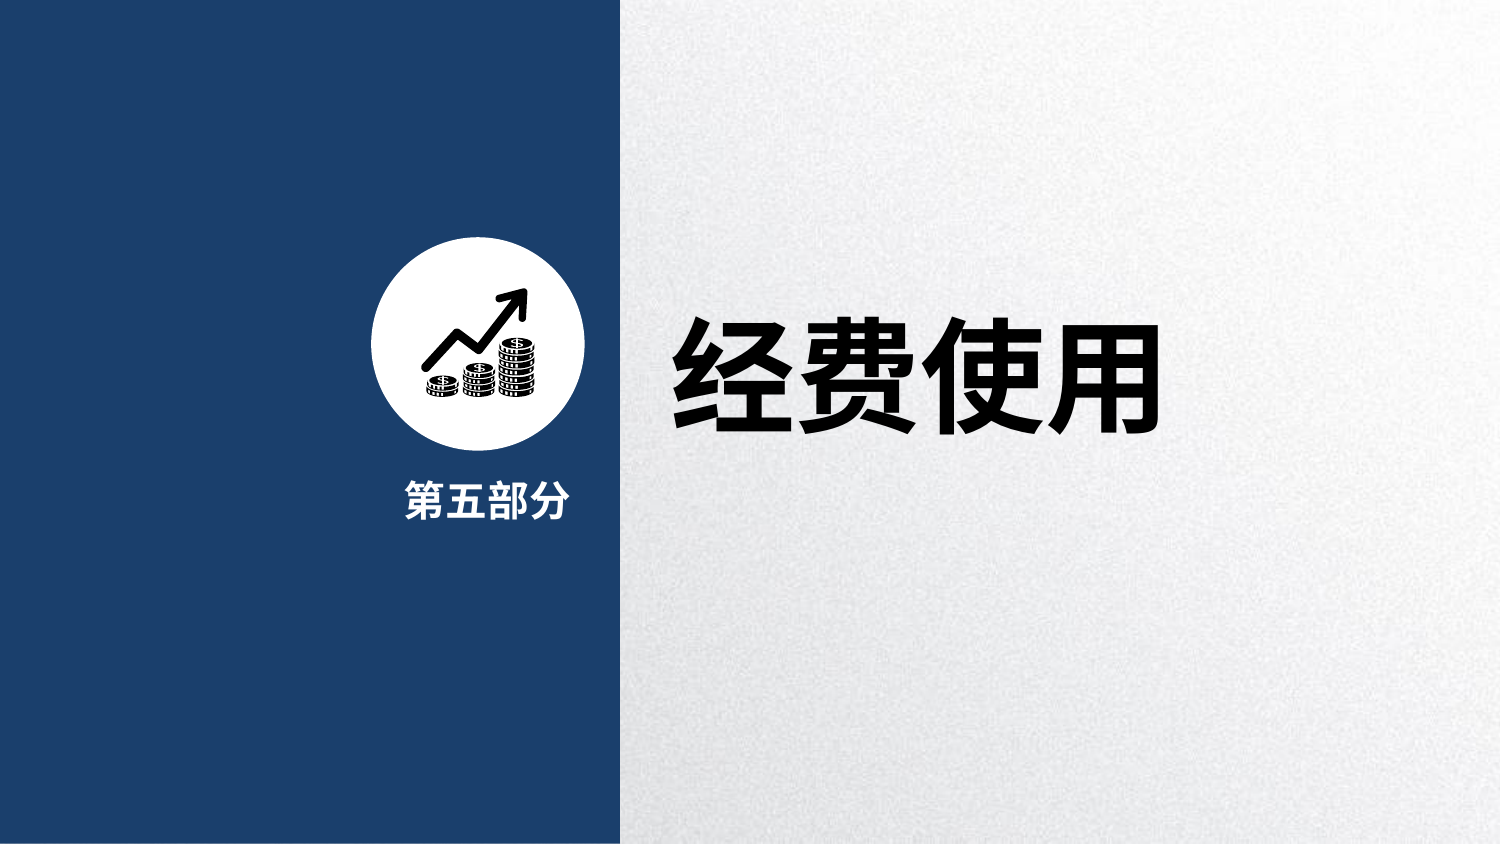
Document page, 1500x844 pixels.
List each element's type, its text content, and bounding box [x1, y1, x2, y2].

picture [622, 0, 1500, 844]
text_box [0, 0, 622, 844]
text_box 第五部分 [403, 475, 585, 526]
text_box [370, 236, 585, 451]
text_box 经费使用 [655, 290, 1186, 456]
